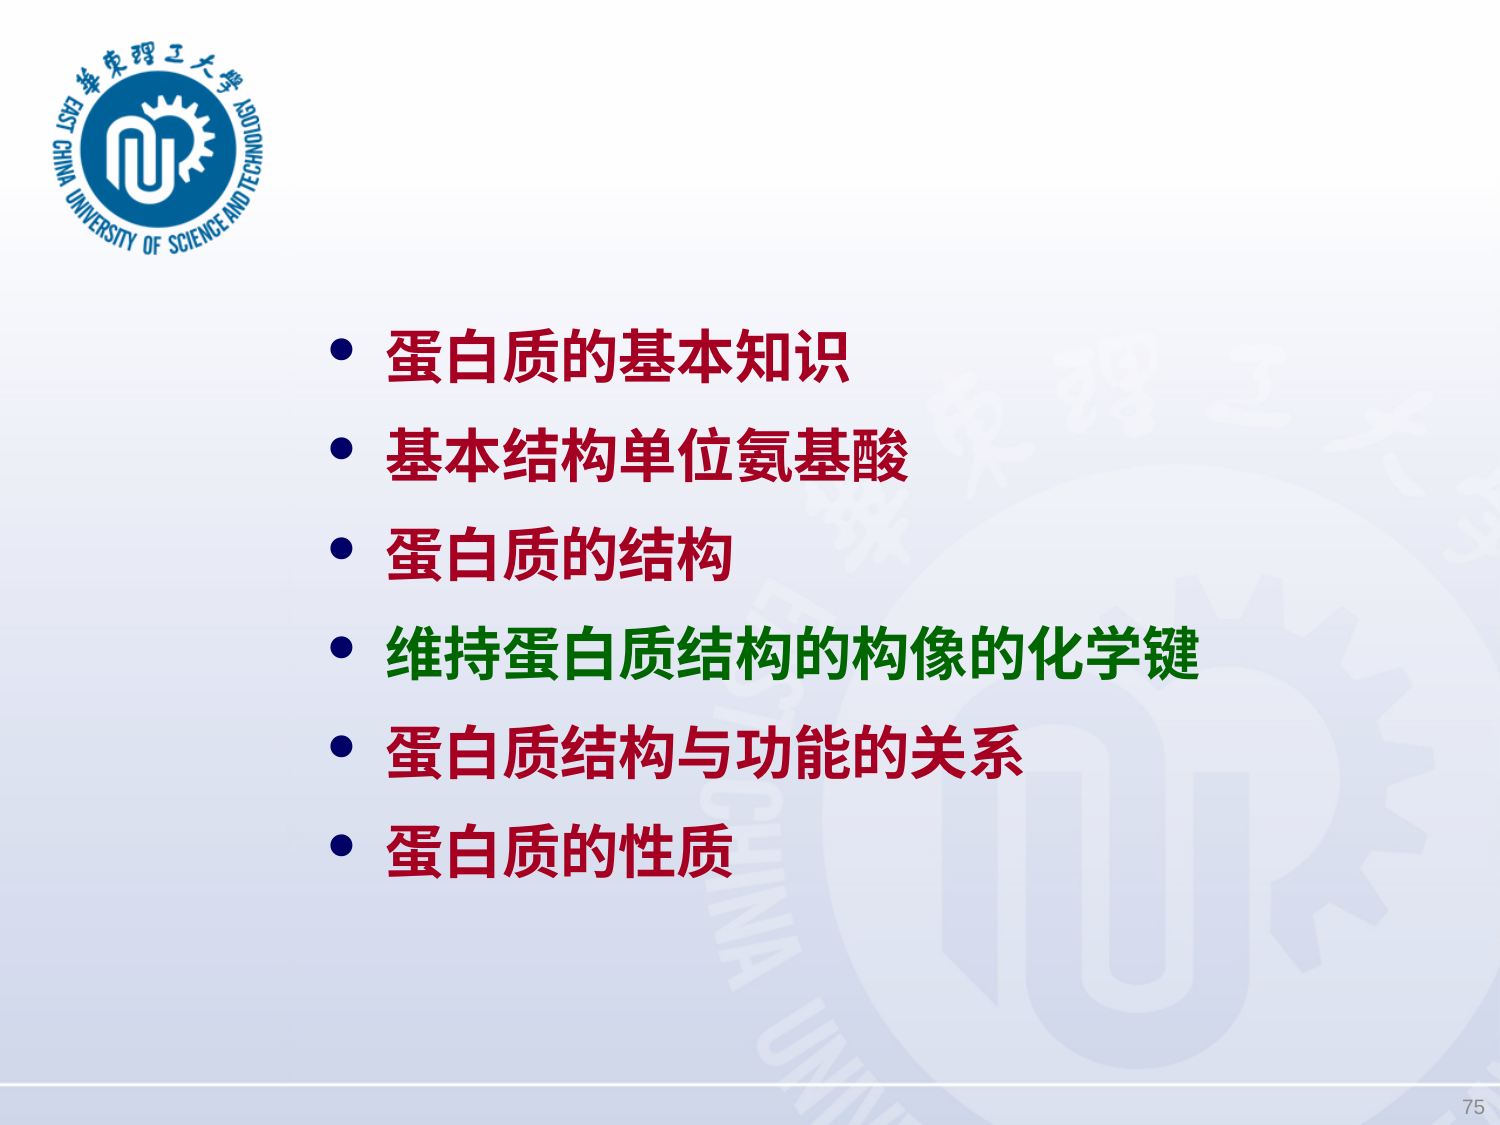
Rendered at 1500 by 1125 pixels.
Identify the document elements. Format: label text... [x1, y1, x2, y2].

text_box 蛋白质的基本知识 基本结构单位氨基酸 蛋白质的结构 维持蛋白质结构的构像的化学键 蛋白质结构与功能的关系 蛋白质的性质 [312, 312, 1363, 893]
picture [0, 0, 1500, 1125]
slide_number 75 [1149, 1087, 1500, 1125]
